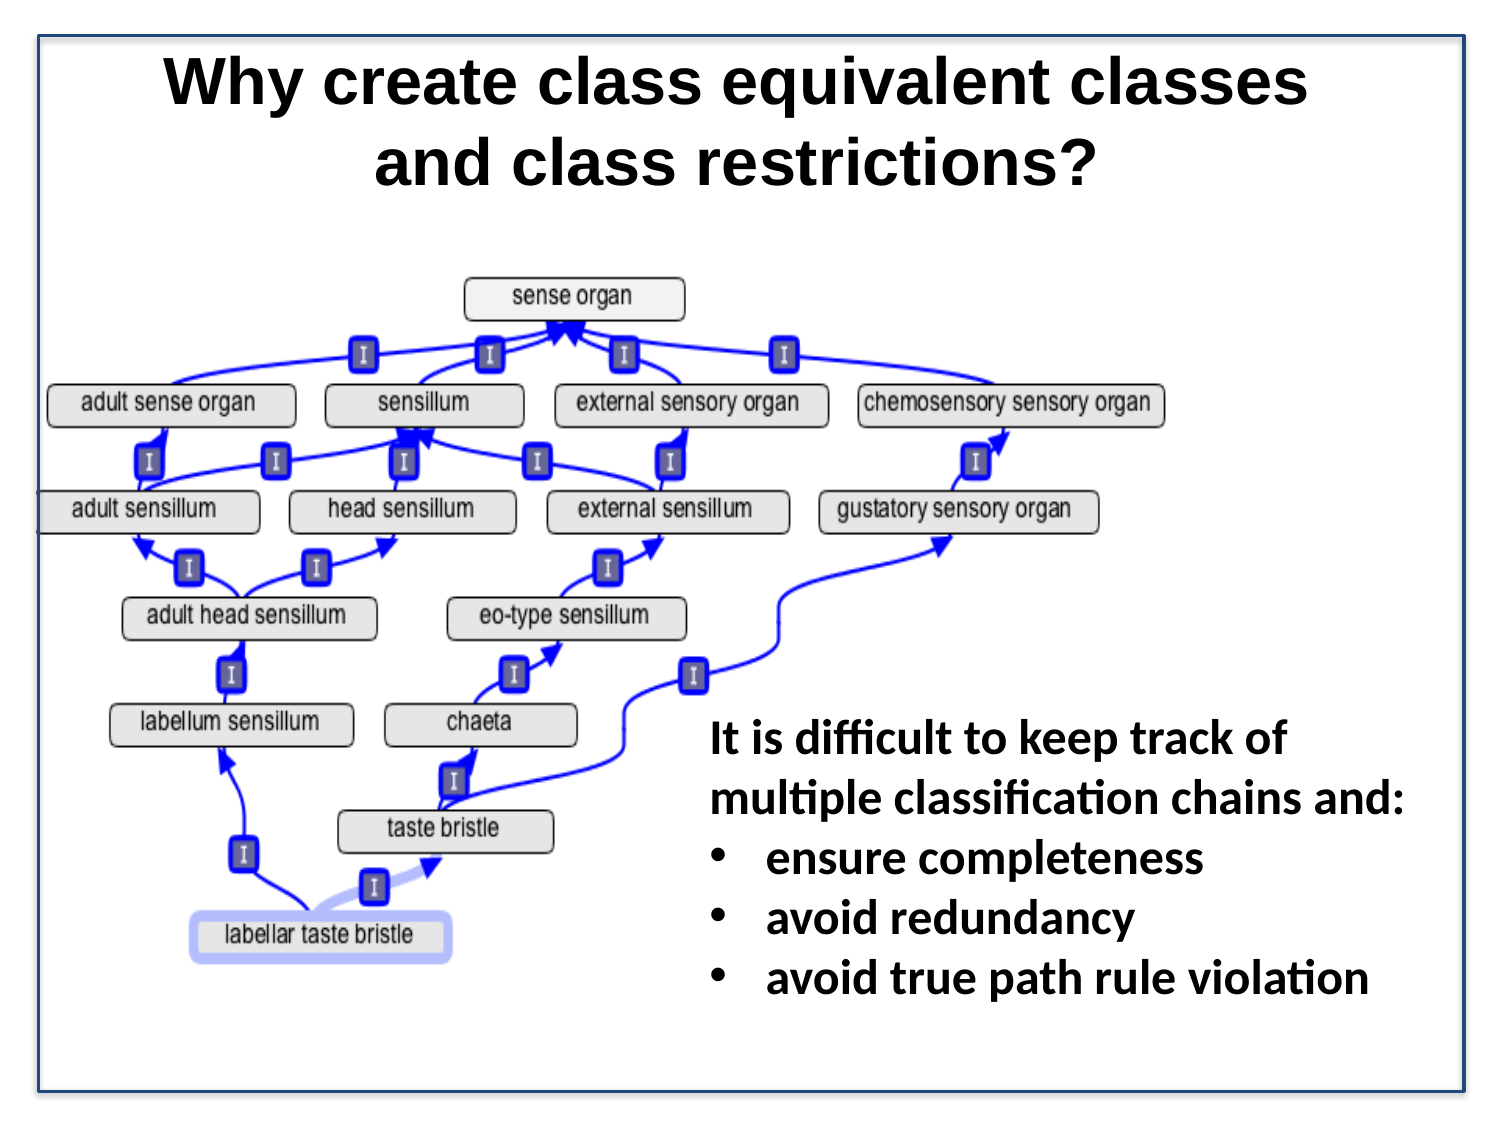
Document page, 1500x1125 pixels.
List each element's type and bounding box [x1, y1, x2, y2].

text_box [37, 1022, 1465, 1092]
text_box [35, 30, 1465, 1016]
